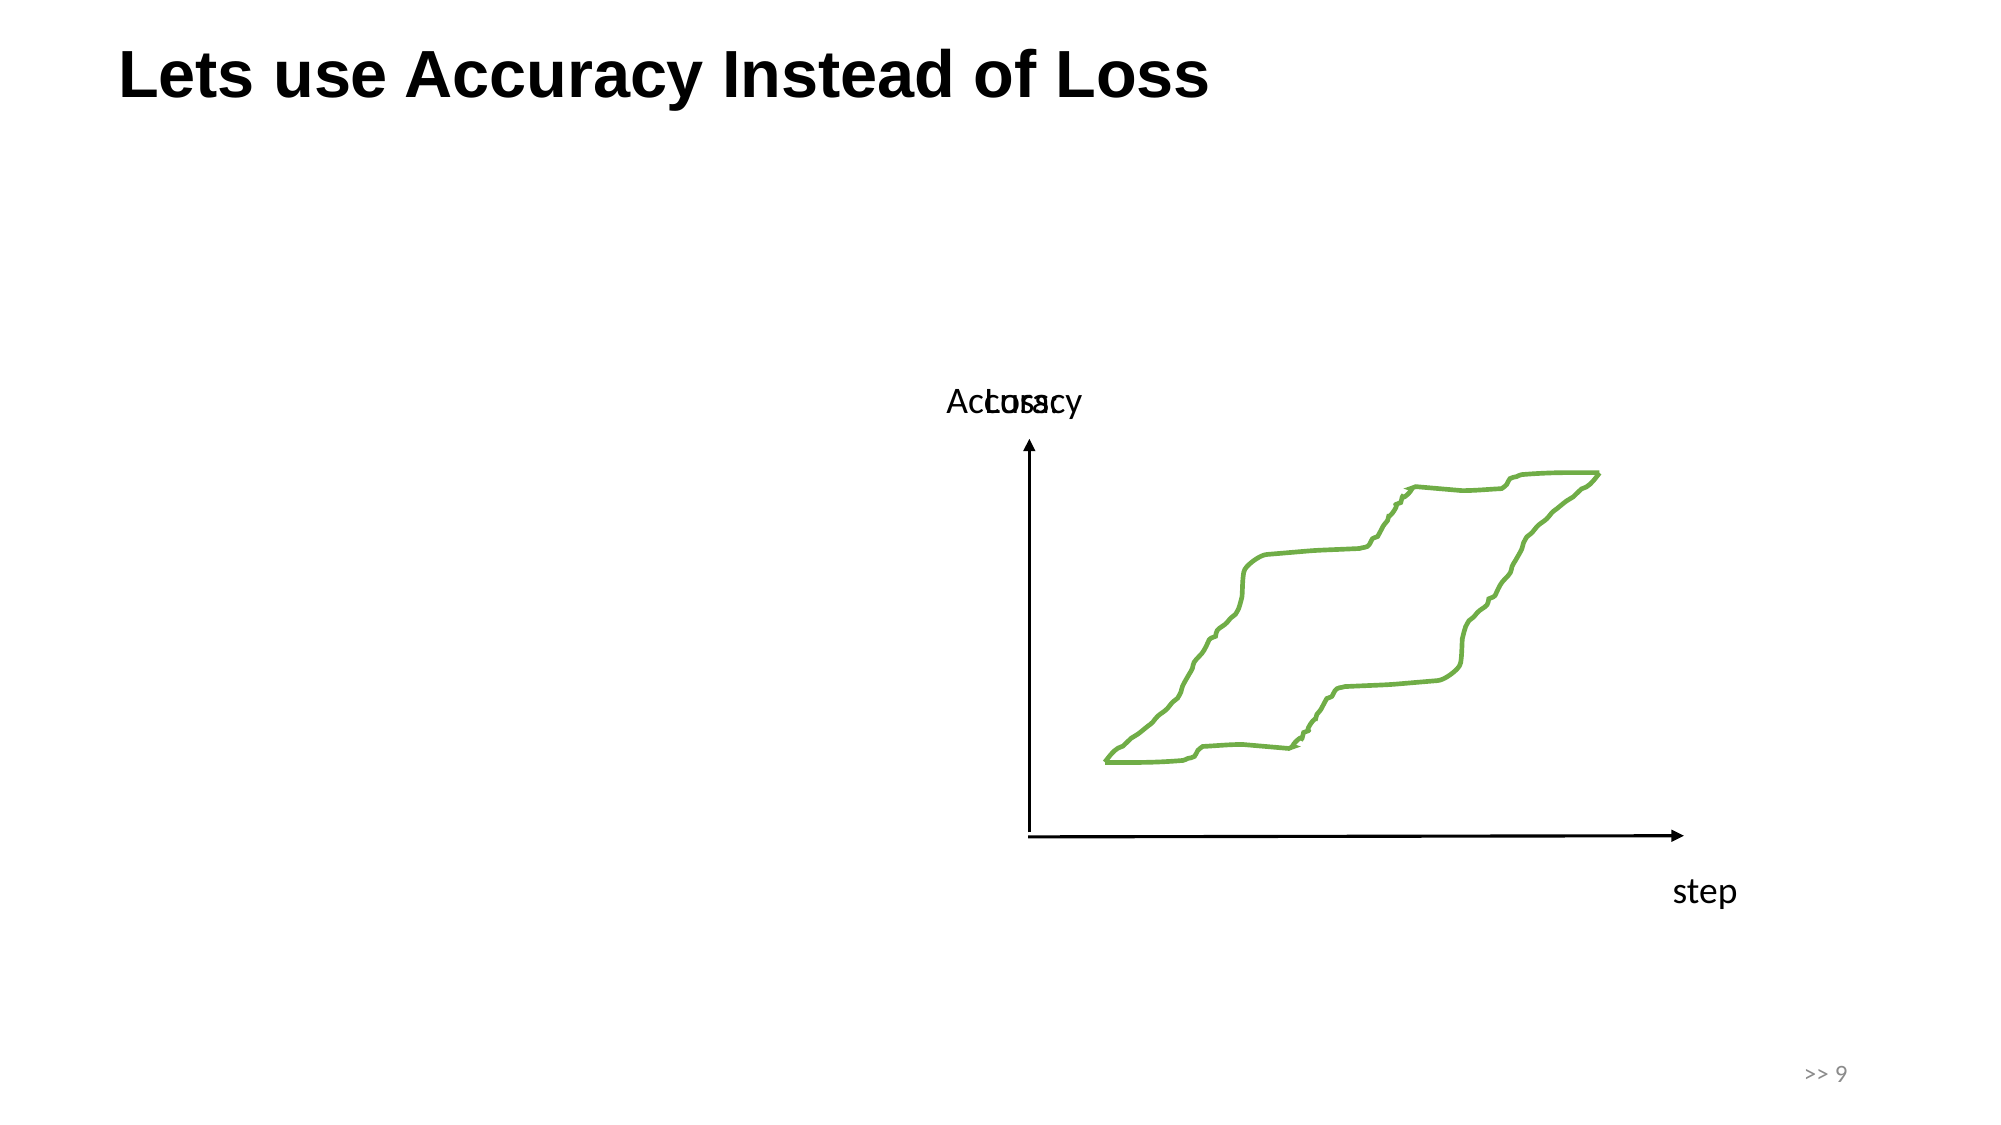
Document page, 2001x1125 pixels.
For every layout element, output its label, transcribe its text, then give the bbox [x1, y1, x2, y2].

text_box step [1657, 858, 1753, 919]
text_box [1103, 471, 1600, 764]
text_box Accuracy [931, 368, 1098, 429]
text_box [1105, 473, 1601, 765]
slide_number >> 9 [1412, 1042, 1863, 1103]
text_box Lets use Accuracy Instead of Loss [103, 32, 1833, 116]
